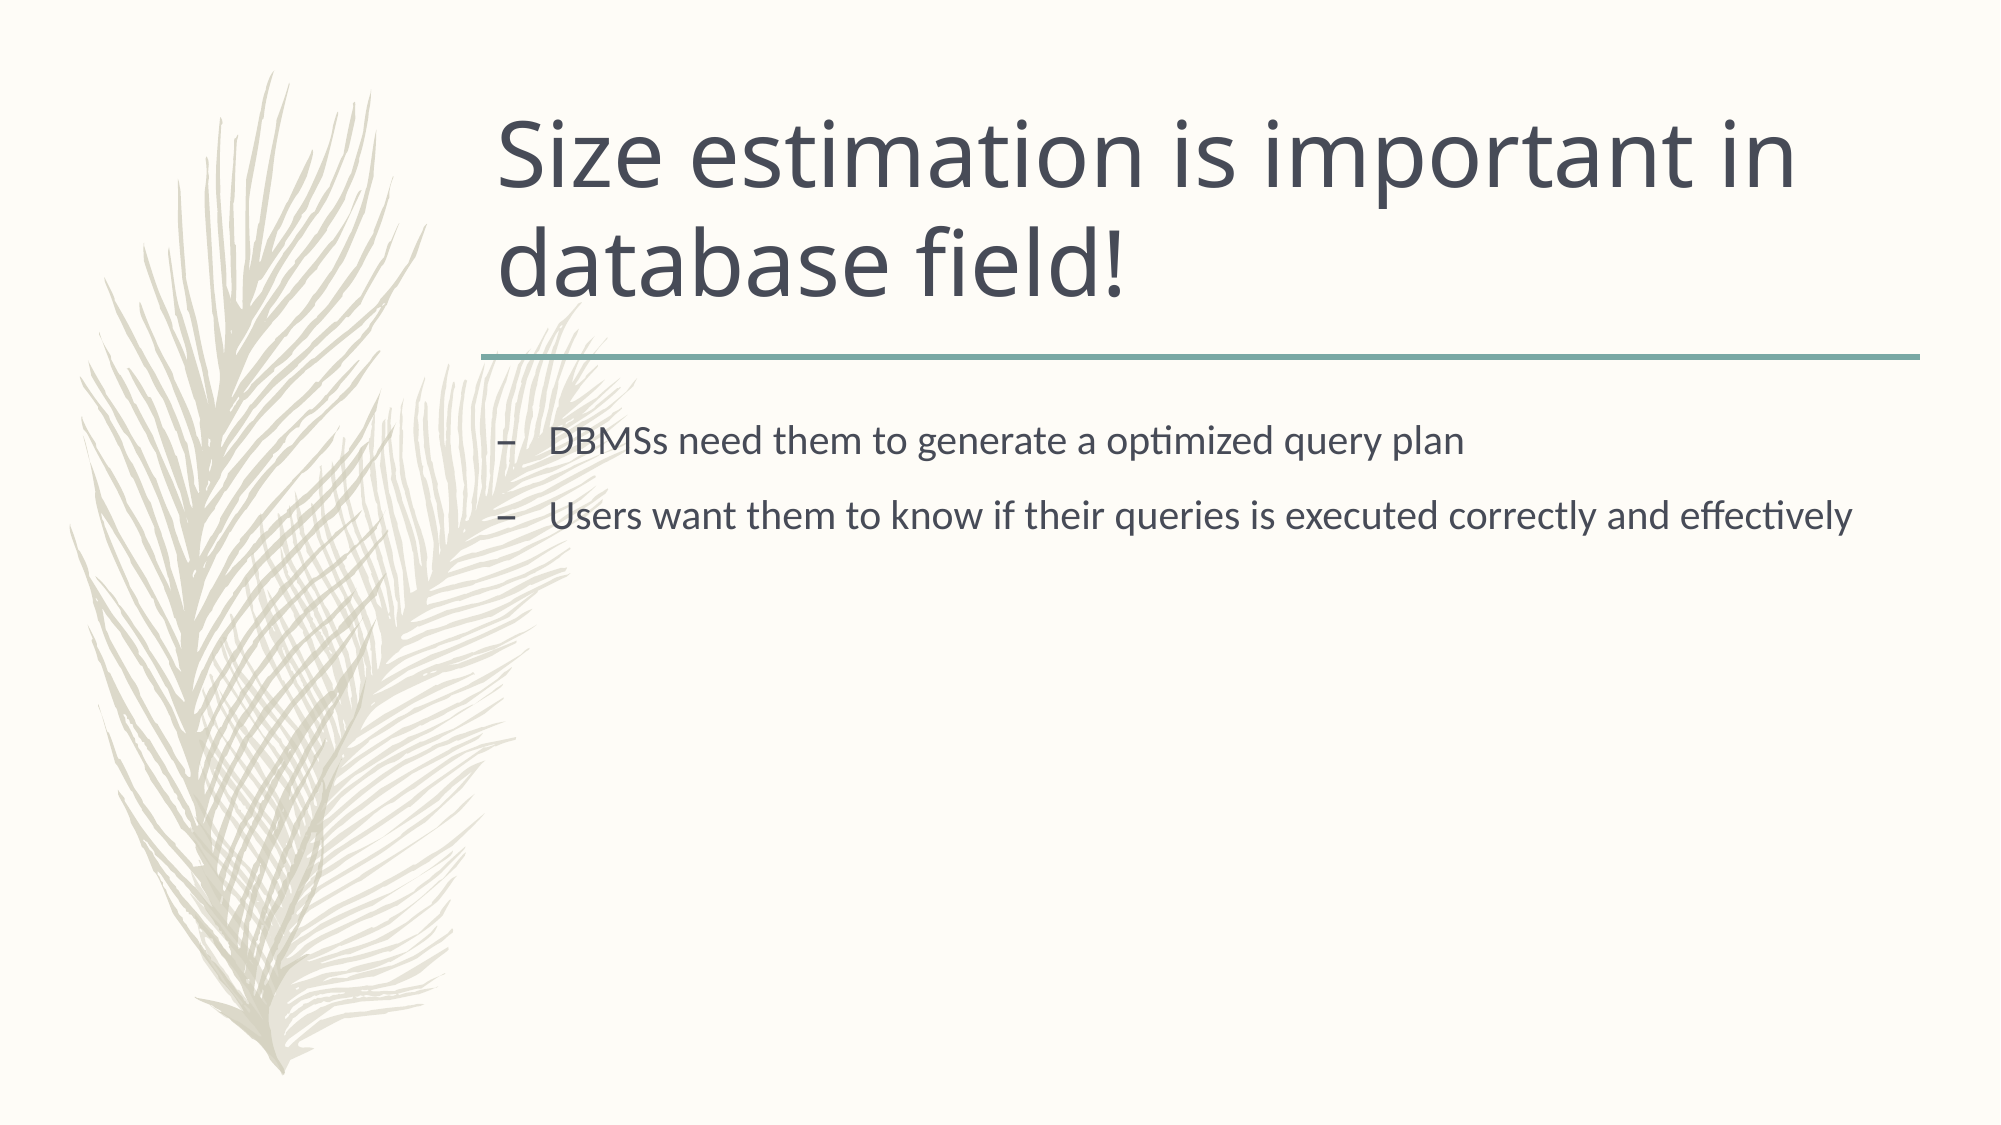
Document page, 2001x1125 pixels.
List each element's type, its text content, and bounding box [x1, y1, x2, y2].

list DBMSs need them to generate a optimized query plan Users want them to know if their queries is executed correctly and effectively [481, 399, 1920, 999]
title Size estimation is important in database field! [481, 93, 1920, 350]
